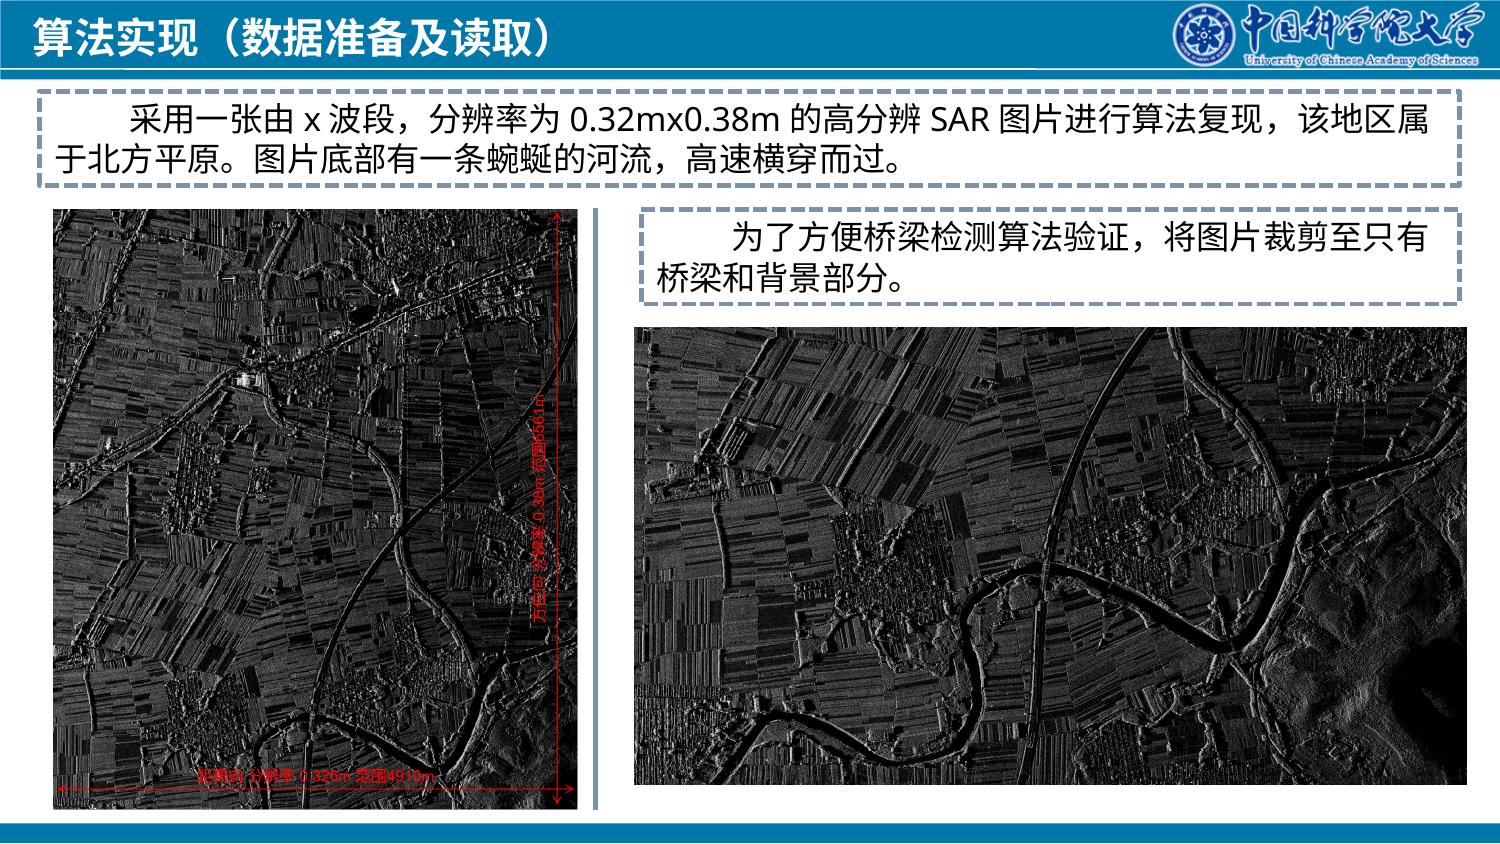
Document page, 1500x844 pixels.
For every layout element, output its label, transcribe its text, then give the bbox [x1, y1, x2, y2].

text_box 采用一张由x波段，分辨率为0.32mx0.38m的高分辨SAR图片进行算法复现，该地区属于北方平原。图片底部有一条蜿蜒的河流，高速横穿而过。 [39, 91, 1460, 186]
text_box [0, 823, 1500, 844]
picture [634, 327, 1467, 785]
text_box 算法实现（数据准备及读取） [17, 4, 1150, 70]
text_box [0, 0, 1150, 68]
picture [1241, 3, 1484, 69]
picture [52, 209, 578, 810]
picture [1173, 4, 1235, 66]
text_box [0, 69, 1500, 80]
text_box 为了方便桥梁检测算法验证，将图片裁剪至只有桥梁和背景部分。 [641, 209, 1460, 304]
